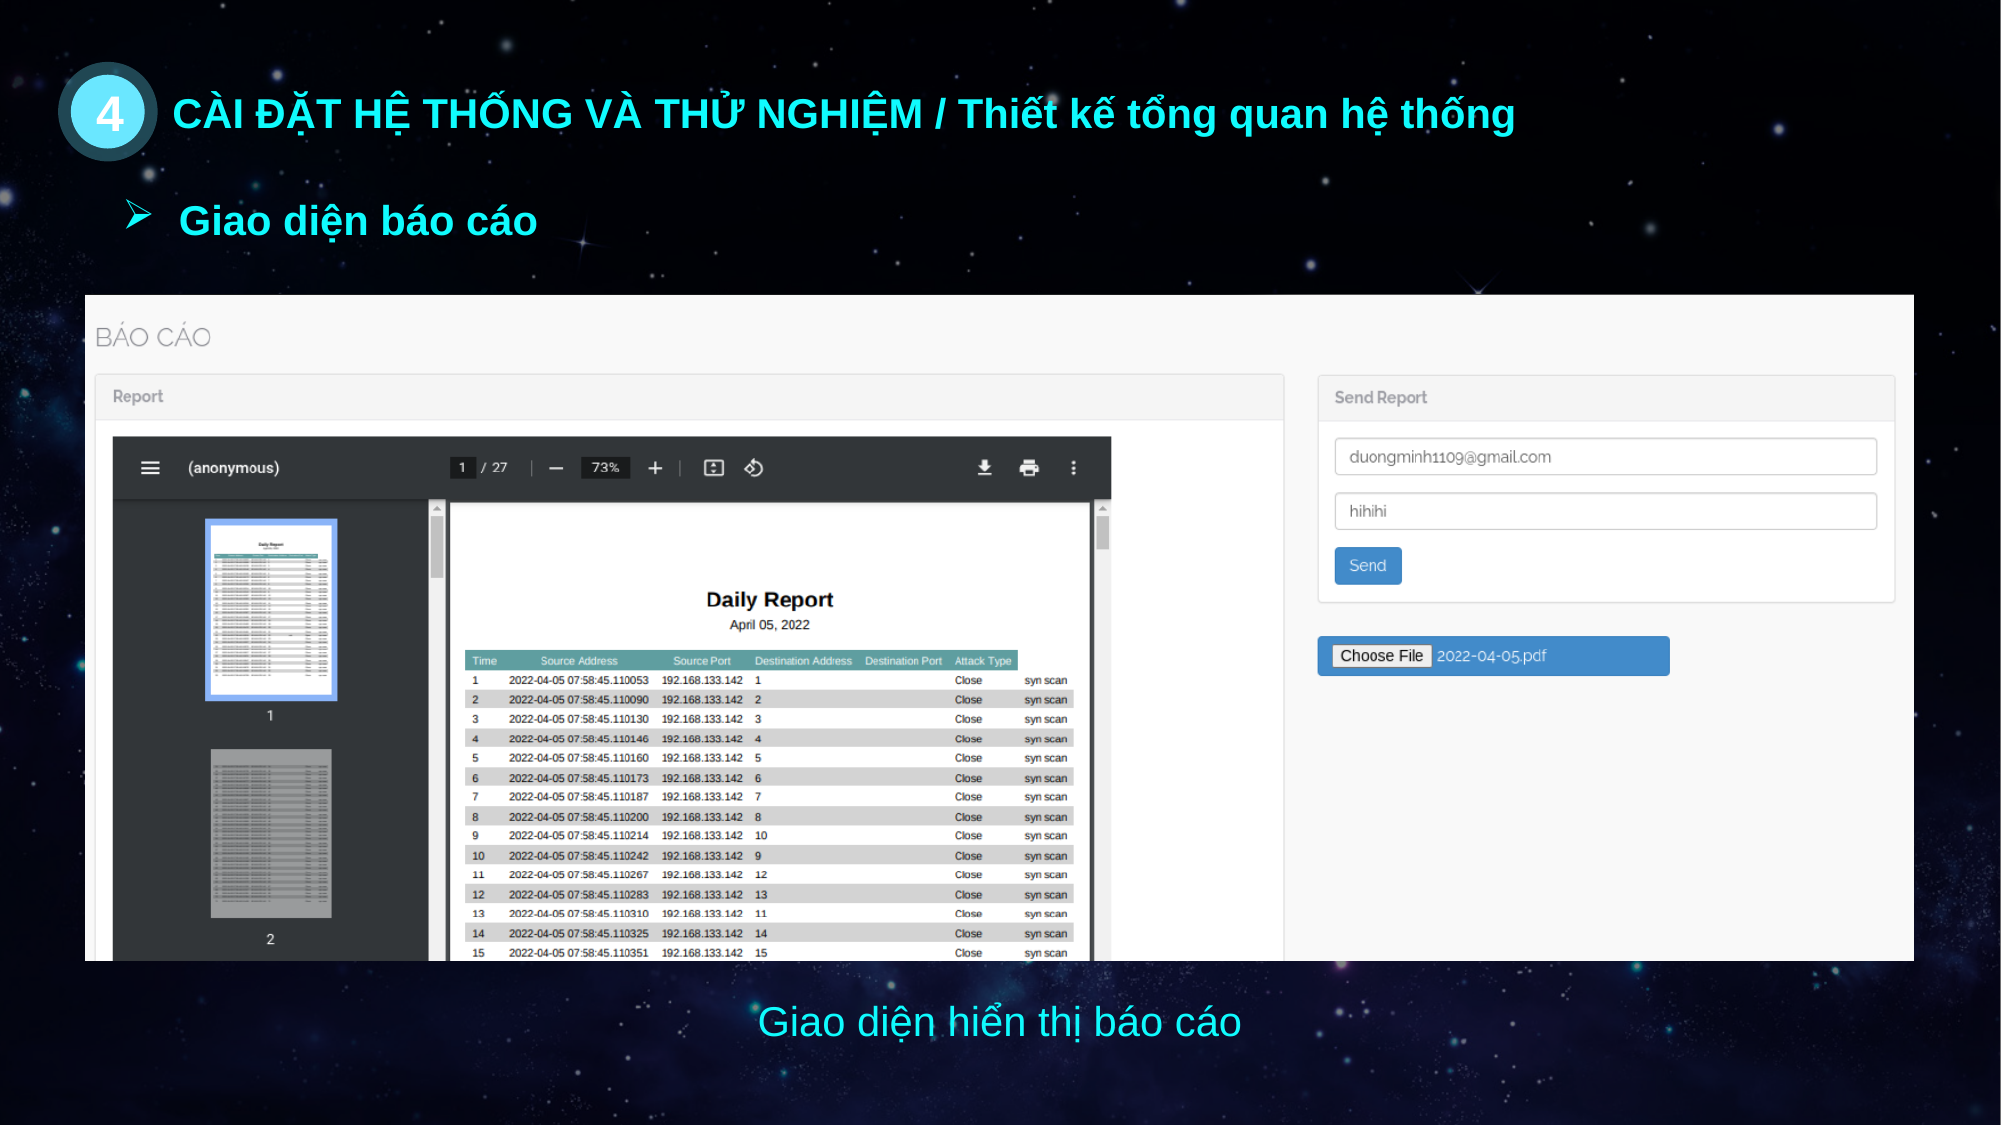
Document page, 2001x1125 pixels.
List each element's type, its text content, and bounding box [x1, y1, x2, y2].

text_box CÀI ĐẶT HỆ THỐNG VÀ THỬ NGHIỆM / Thiết kế tổng quan hệ thống [158, 78, 1571, 144]
text_box Giao diện hiển thị báo cáo [614, 987, 1386, 1053]
picture [0, 0, 2001, 1125]
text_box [58, 61, 158, 162]
text_box Giao diện báo cáo [107, 186, 965, 252]
